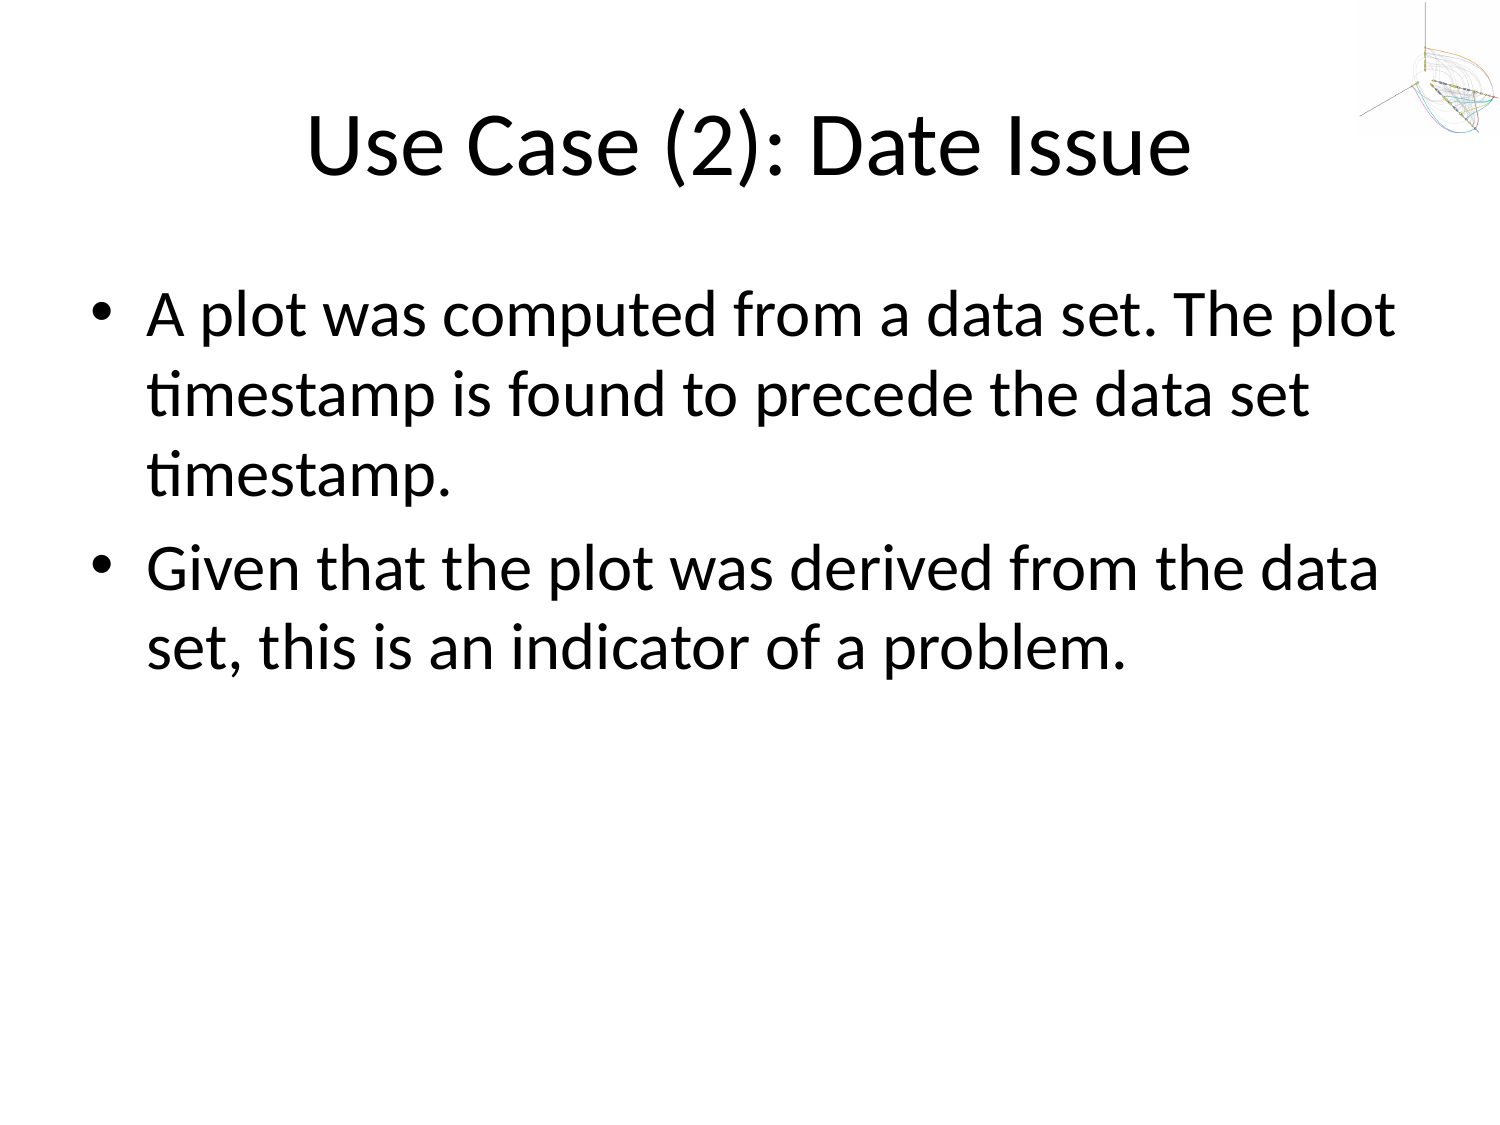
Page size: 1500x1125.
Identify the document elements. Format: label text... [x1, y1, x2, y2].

list A plot was computed from a data set. The plot timestamp is found to precede the data set timestamp. Given that the plot was derived from the data set, this is an indicator of a problem. [75, 262, 1425, 1005]
title Use Case (2): Date Issue [75, 45, 1425, 233]
picture [1356, 0, 1500, 135]
